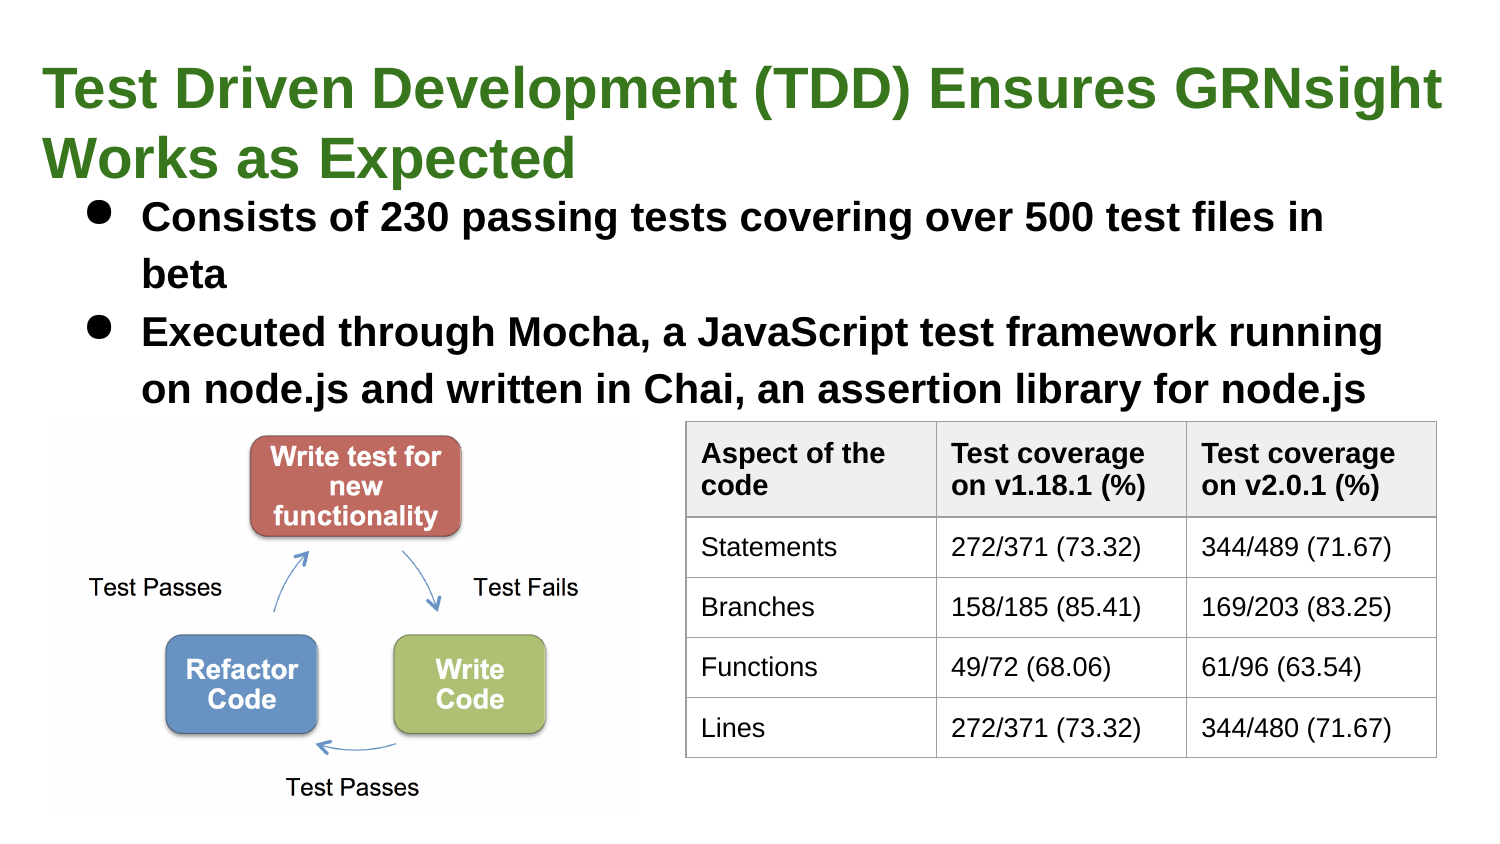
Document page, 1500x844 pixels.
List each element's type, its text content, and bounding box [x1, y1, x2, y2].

table_cell Lines [687, 698, 936, 757]
table_cell Functions [687, 638, 936, 697]
table_cell 158/185 (85.41) [937, 578, 1186, 637]
title Test Driven Development (TDD) Ensures GRNsight Works as Expected [27, 35, 1472, 130]
table_cell 344/489 (71.67) [1187, 518, 1436, 577]
table_header Test coverage on v1.18.1 (%) [937, 422, 1186, 516]
table_header Test coverage on v2.0.1 (%) [1187, 422, 1436, 516]
table_cell 272/371 (73.32) [937, 518, 1186, 577]
text_box Consists of 230 passing tests covering over 500 test files in beta Executed through Mocha, a JavaScript test framework running on node.js and written in Chai, an assertion library for node.js [51, 173, 1437, 421]
table_cell Branches [687, 578, 936, 637]
picture [50, 420, 641, 815]
table_cell 169/203 (83.25) [1187, 578, 1436, 637]
table_cell 344/480 (71.67) [1187, 698, 1436, 757]
table_header Aspect of the code [687, 422, 936, 516]
table_cell 49/72 (68.06) [937, 638, 1186, 697]
table_cell 61/96 (63.54) [1187, 638, 1436, 697]
table_cell Statements [687, 518, 936, 577]
table_cell 272/371 (73.32) [937, 698, 1186, 757]
